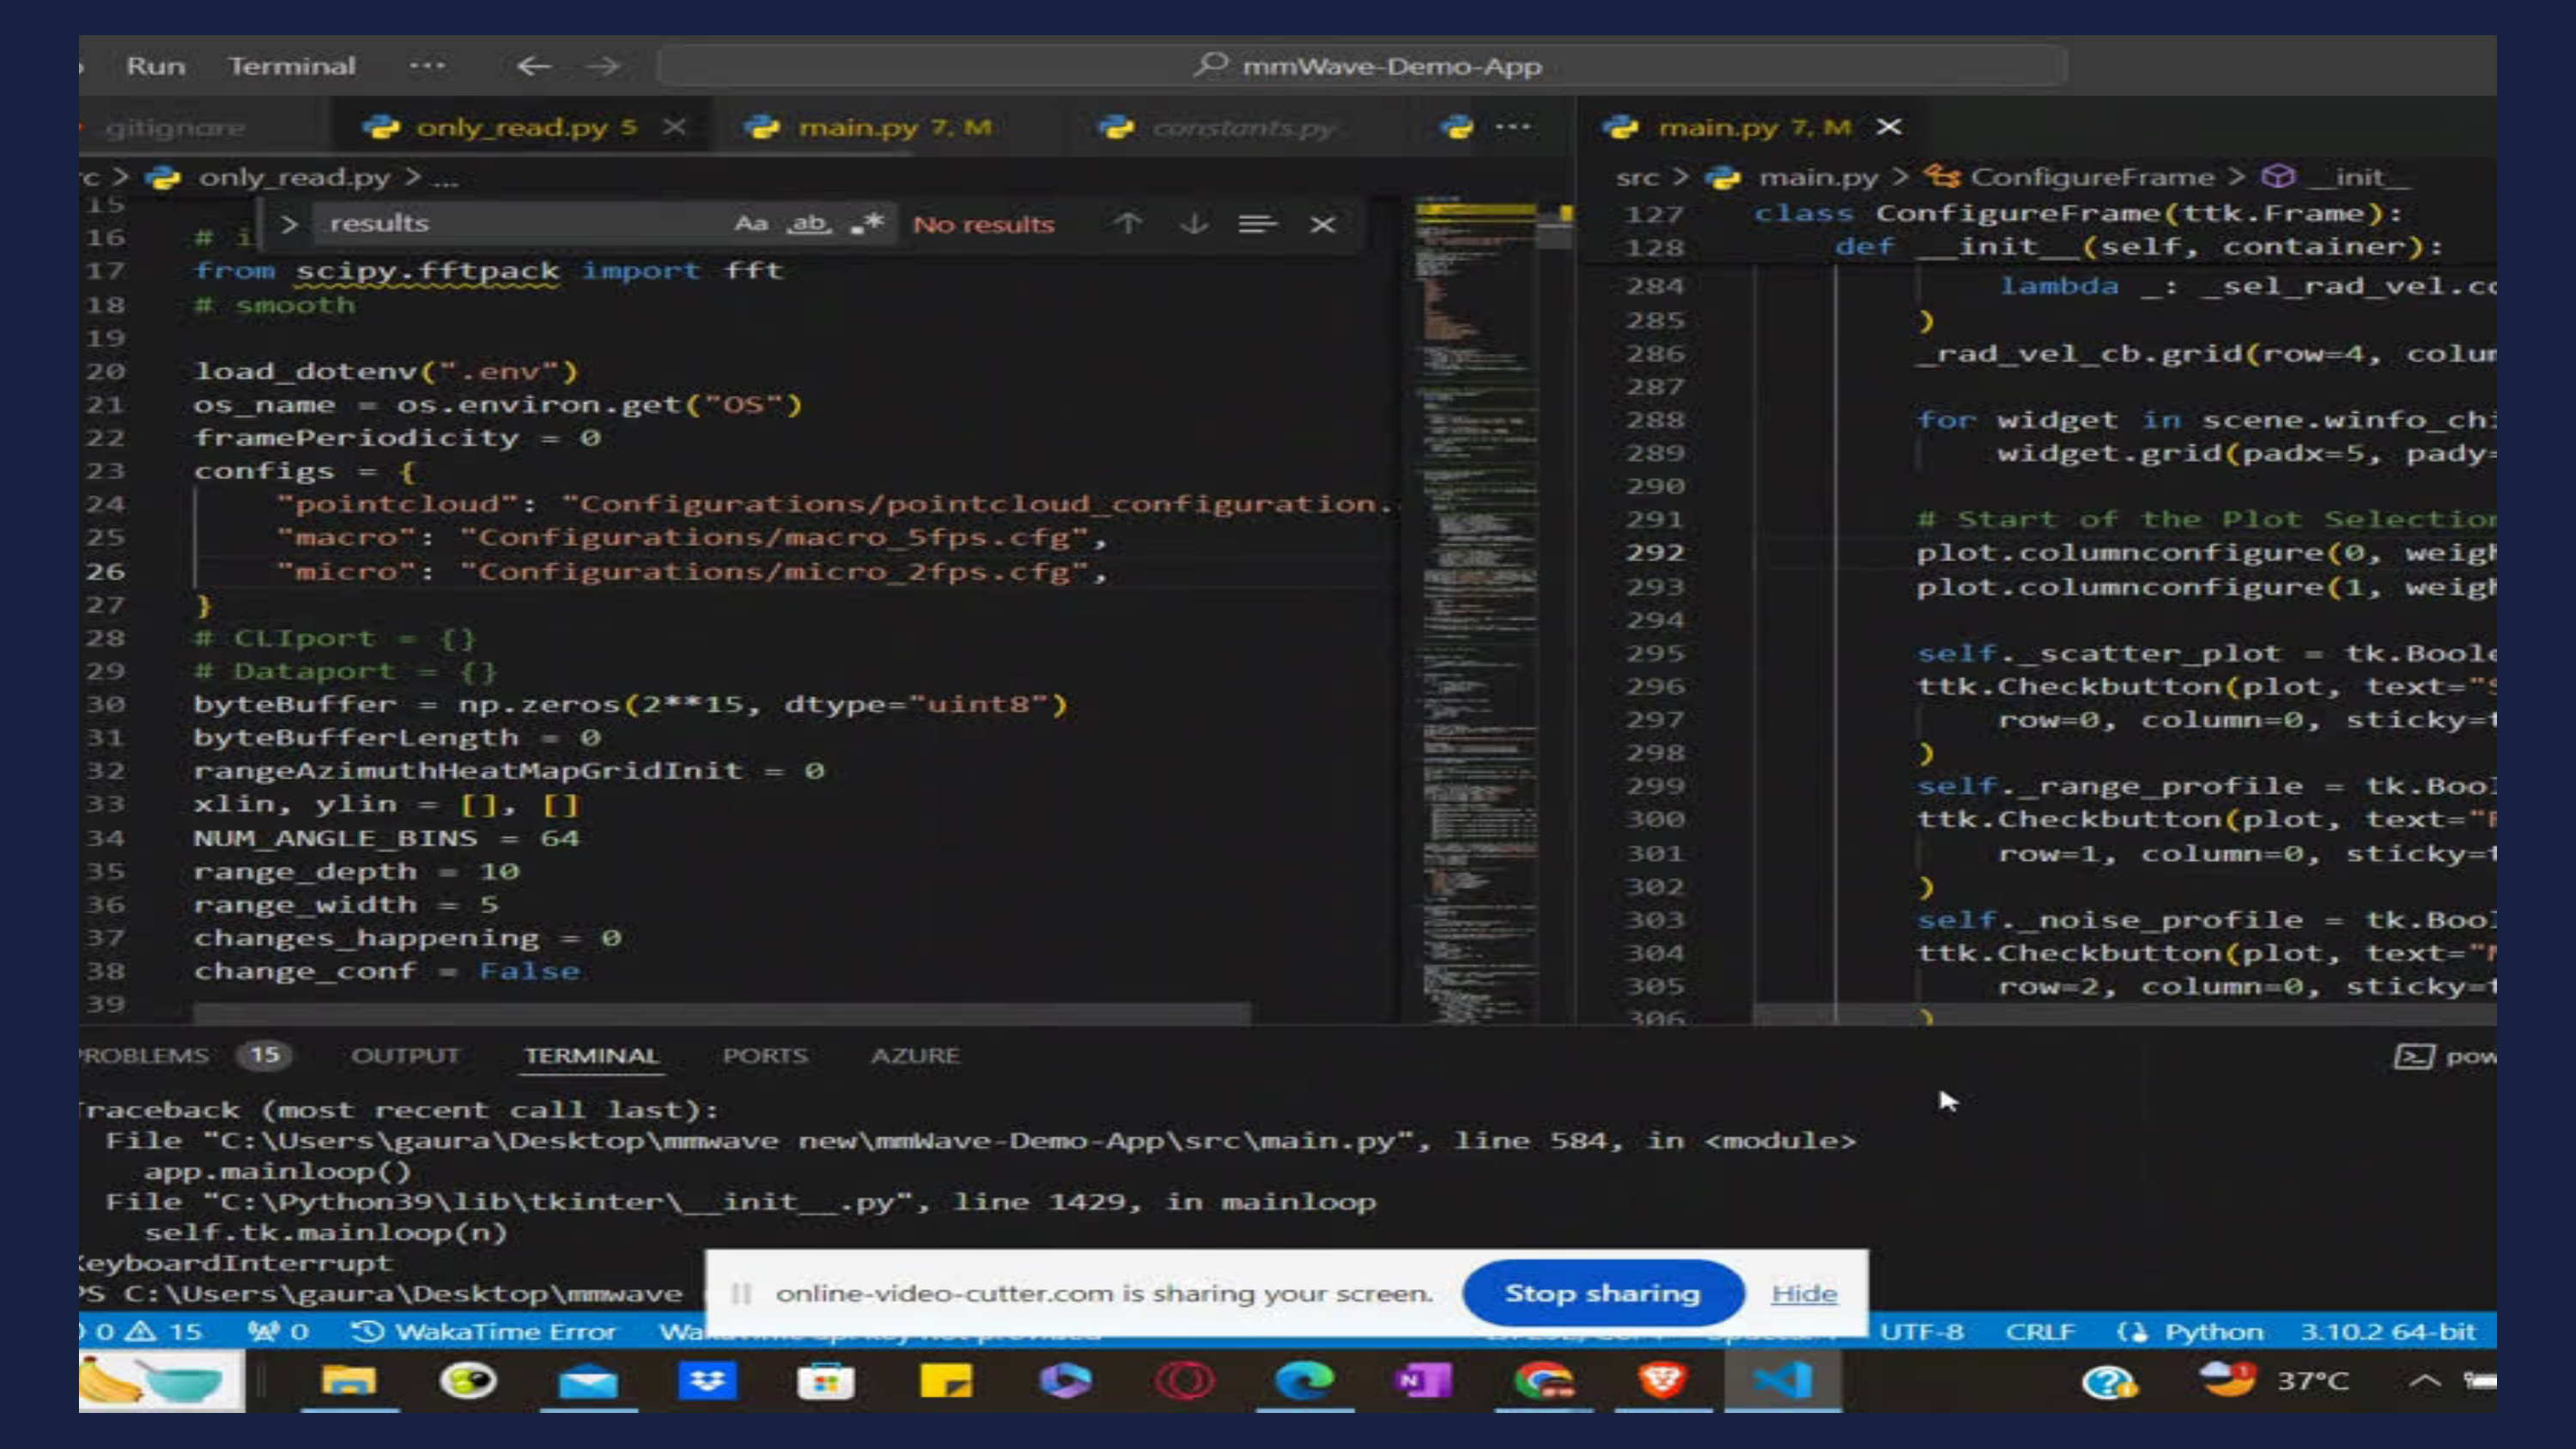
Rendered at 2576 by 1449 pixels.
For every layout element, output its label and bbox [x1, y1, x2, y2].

text_box [77, 34, 2498, 1414]
